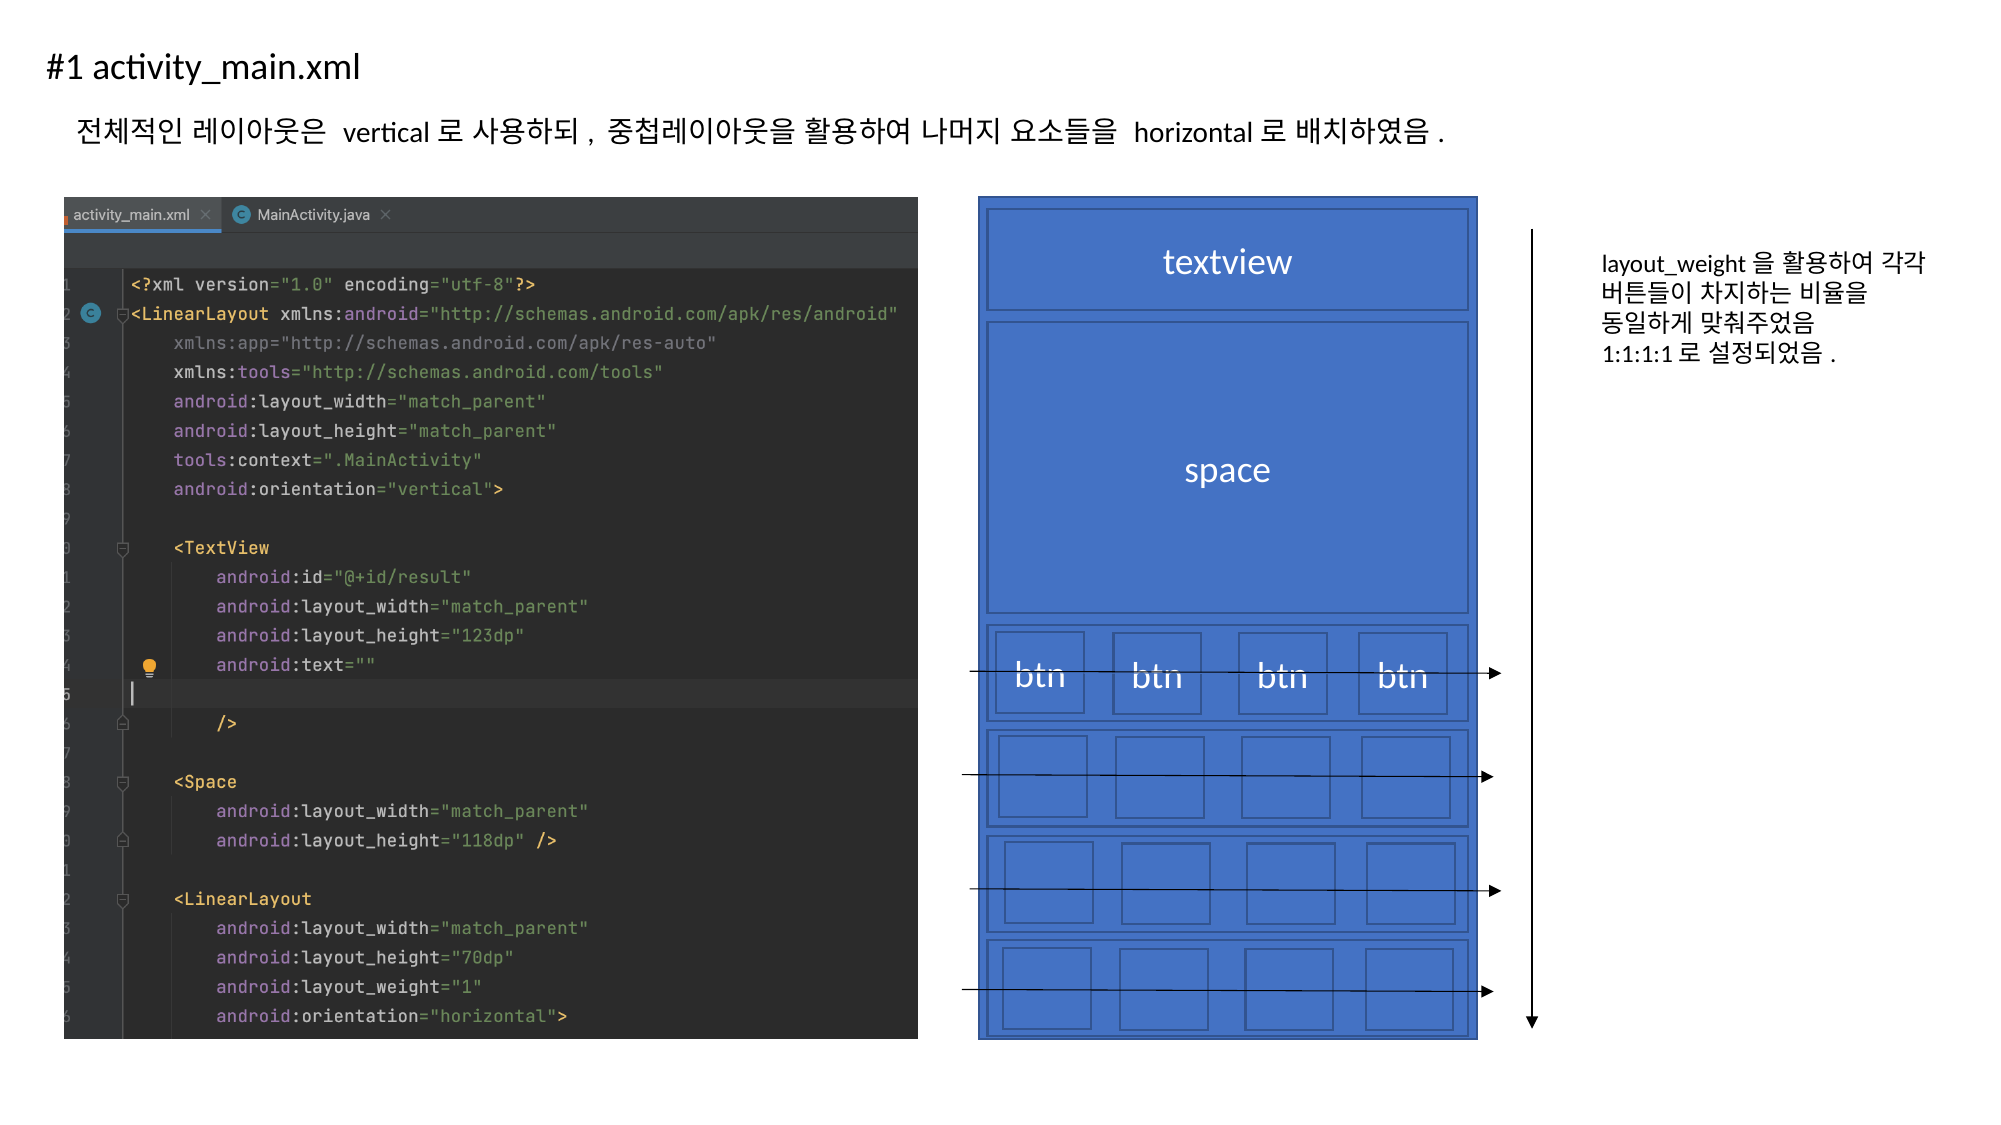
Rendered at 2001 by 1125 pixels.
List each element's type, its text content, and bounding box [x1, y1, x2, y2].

text_box [1366, 891, 1456, 925]
text_box space [986, 321, 1469, 614]
text_box [1119, 992, 1209, 1031]
text_box layout_weight을 활용하여 각각 버튼들이 차지하는 비율을 동일하게 맞춰주었음 1:1:1:1로 설정되었음. [1587, 240, 1947, 375]
text_box btn [995, 631, 1085, 671]
text_box textview [986, 208, 1469, 311]
text_box [1246, 842, 1336, 888]
text_box [1244, 948, 1334, 989]
text_box [1004, 841, 1094, 888]
text_box [1246, 891, 1336, 925]
text_box [986, 624, 1469, 671]
text_box [978, 777, 1478, 888]
text_box [1241, 777, 1331, 819]
text_box [1115, 736, 1205, 774]
text_box [1241, 736, 1331, 774]
text_box #1 activity_main.xml [31, 34, 1032, 95]
text_box [986, 992, 1469, 1037]
text_box btn [1112, 632, 1202, 671]
text_box btn [1112, 674, 1202, 715]
text_box btn [1238, 674, 1328, 715]
text_box [1002, 992, 1092, 1030]
text_box [986, 674, 1469, 722]
text_box btn [1238, 632, 1328, 671]
text_box [1119, 948, 1209, 989]
text_box btn [1358, 632, 1448, 671]
text_box [978, 992, 1478, 1040]
text_box [986, 891, 1469, 933]
text_box [978, 196, 1478, 671]
text_box [1004, 891, 1094, 924]
text_box [1002, 947, 1092, 989]
text_box [1121, 891, 1211, 925]
text_box [1365, 992, 1454, 1031]
text_box 전체적인 레이아웃은 vertical로 사용하되, 중첩레이아웃을 활용하여 나머지 요소들을 horizontal로 배치하였음. [61, 106, 1461, 156]
text_box [986, 729, 1469, 774]
text_box [1361, 736, 1451, 774]
text_box [1121, 842, 1211, 888]
text_box [998, 735, 1088, 774]
text_box [1244, 992, 1334, 1031]
text_box [986, 777, 1469, 828]
text_box [1365, 948, 1454, 989]
picture [64, 197, 918, 1040]
text_box [1361, 777, 1451, 819]
text_box btn [1358, 674, 1448, 715]
text_box [978, 891, 1478, 989]
text_box [998, 777, 1088, 818]
text_box [986, 939, 1469, 989]
text_box [1115, 777, 1205, 819]
text_box btn [995, 674, 1085, 714]
text_box [986, 835, 1469, 888]
text_box [1366, 842, 1456, 888]
text_box [978, 674, 1478, 774]
